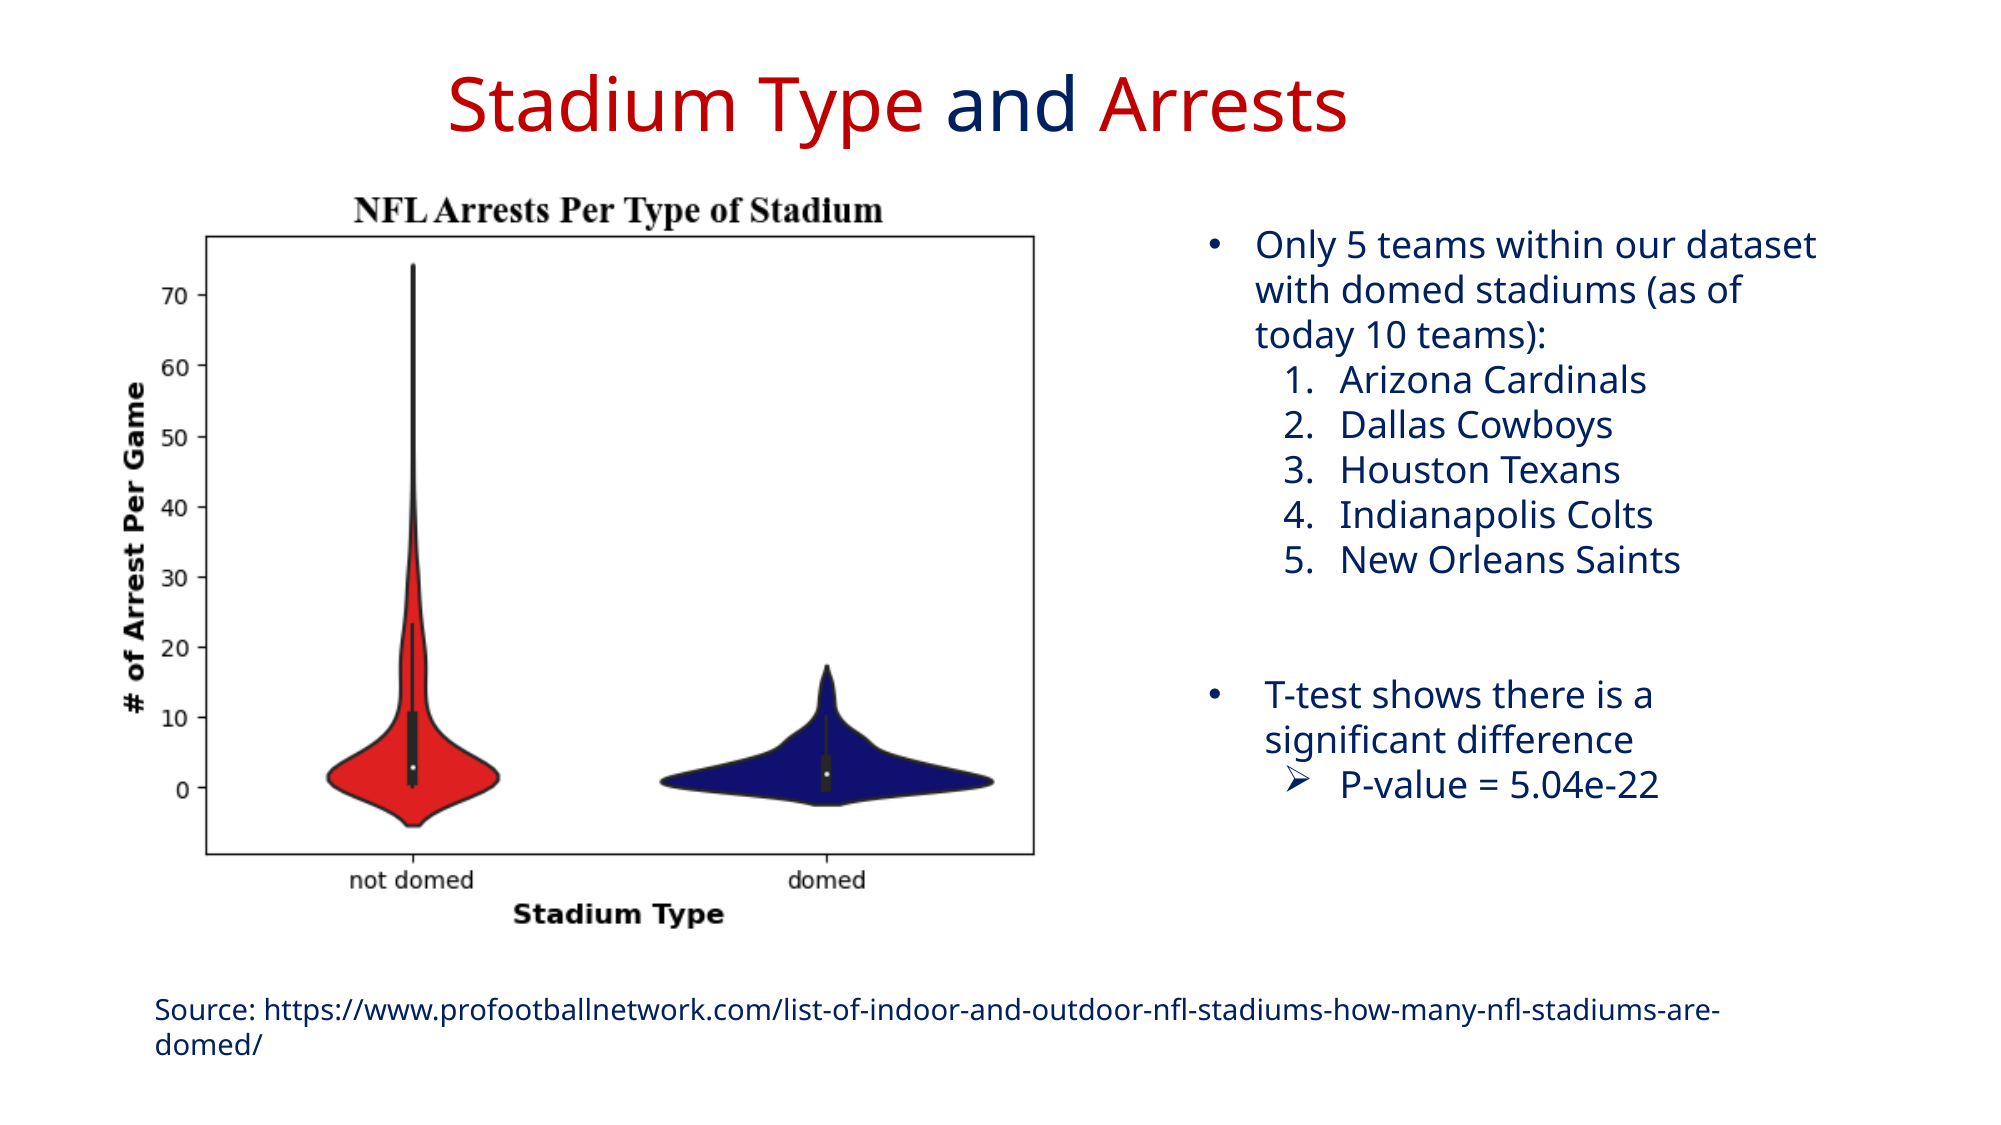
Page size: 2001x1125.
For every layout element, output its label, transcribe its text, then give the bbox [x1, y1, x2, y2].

picture [109, 181, 1050, 944]
text_box Only 5 teams within our dataset with domed stadiums (as of today 10 teams): Arizona Cardinals Dallas Cowboys Houston Texans Indianapolis Colts New Orleans Saints T-test shows there is a significant difference P-value = 5.04e-22 [1193, 214, 1836, 904]
text_box Stadium Type and Arrests [22, 48, 1774, 154]
text_box Source: https://www.profootballnetwork.com/list-of-indoor-and-outdoor-nfl-stadiums-how-many-nfl-stadiums-are-domed/ [139, 983, 1743, 1069]
